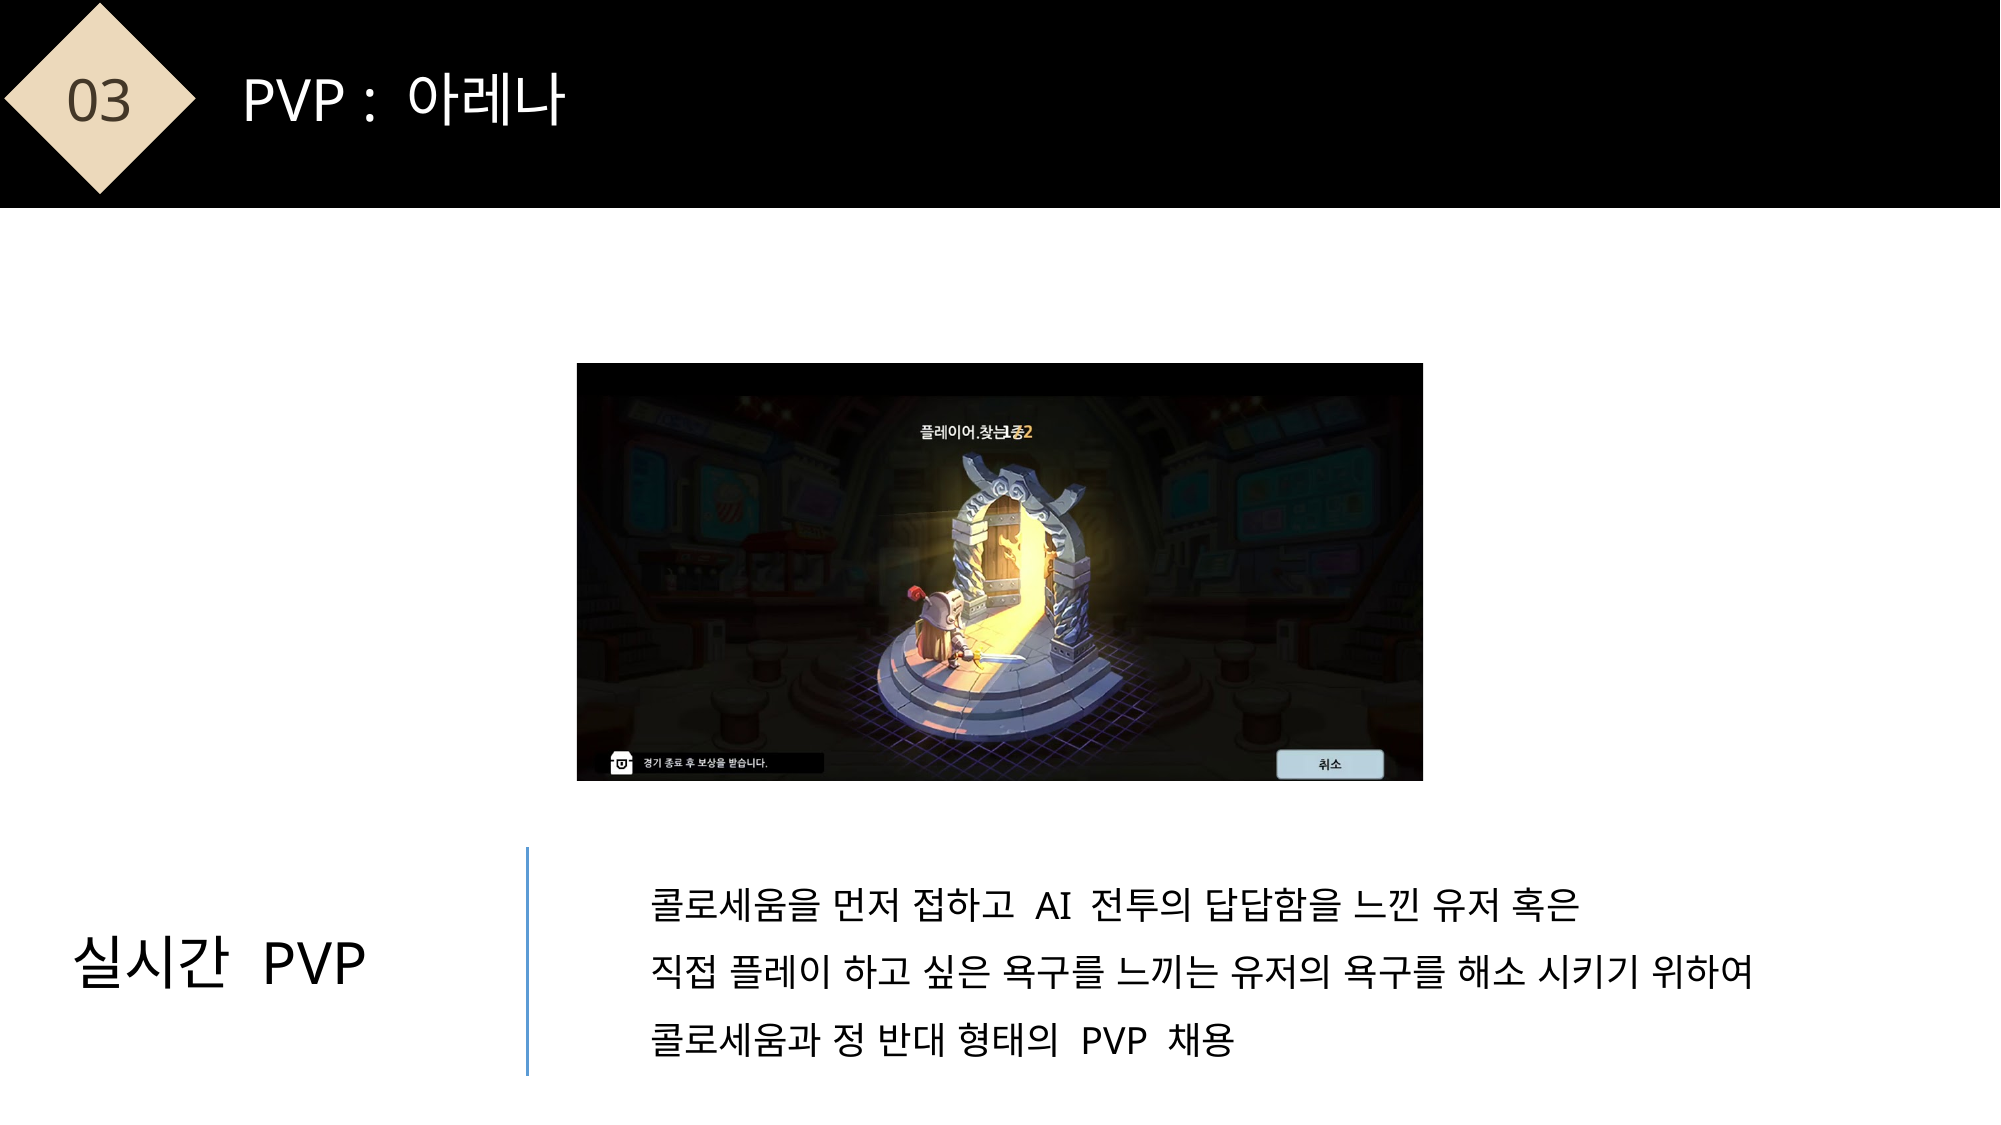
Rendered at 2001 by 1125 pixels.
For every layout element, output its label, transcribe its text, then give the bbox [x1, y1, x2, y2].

text_box PVP : 아레나 [226, 55, 936, 141]
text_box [32, 30, 168, 167]
text_box 실시간 PVP [56, 918, 449, 1004]
text_box [0, 0, 2000, 209]
text_box 콜로세움을 먼저 접하고 AI 전투의 답답함을 느낀 유저 혹은 직접 플레이 하고 싶은 욕구를 느끼는 유저의 욕구를 해소 시키기 위하여 콜로세움과 정 반대 형태의 PVP 채용 [635, 851, 1955, 1070]
picture [576, 363, 1424, 781]
